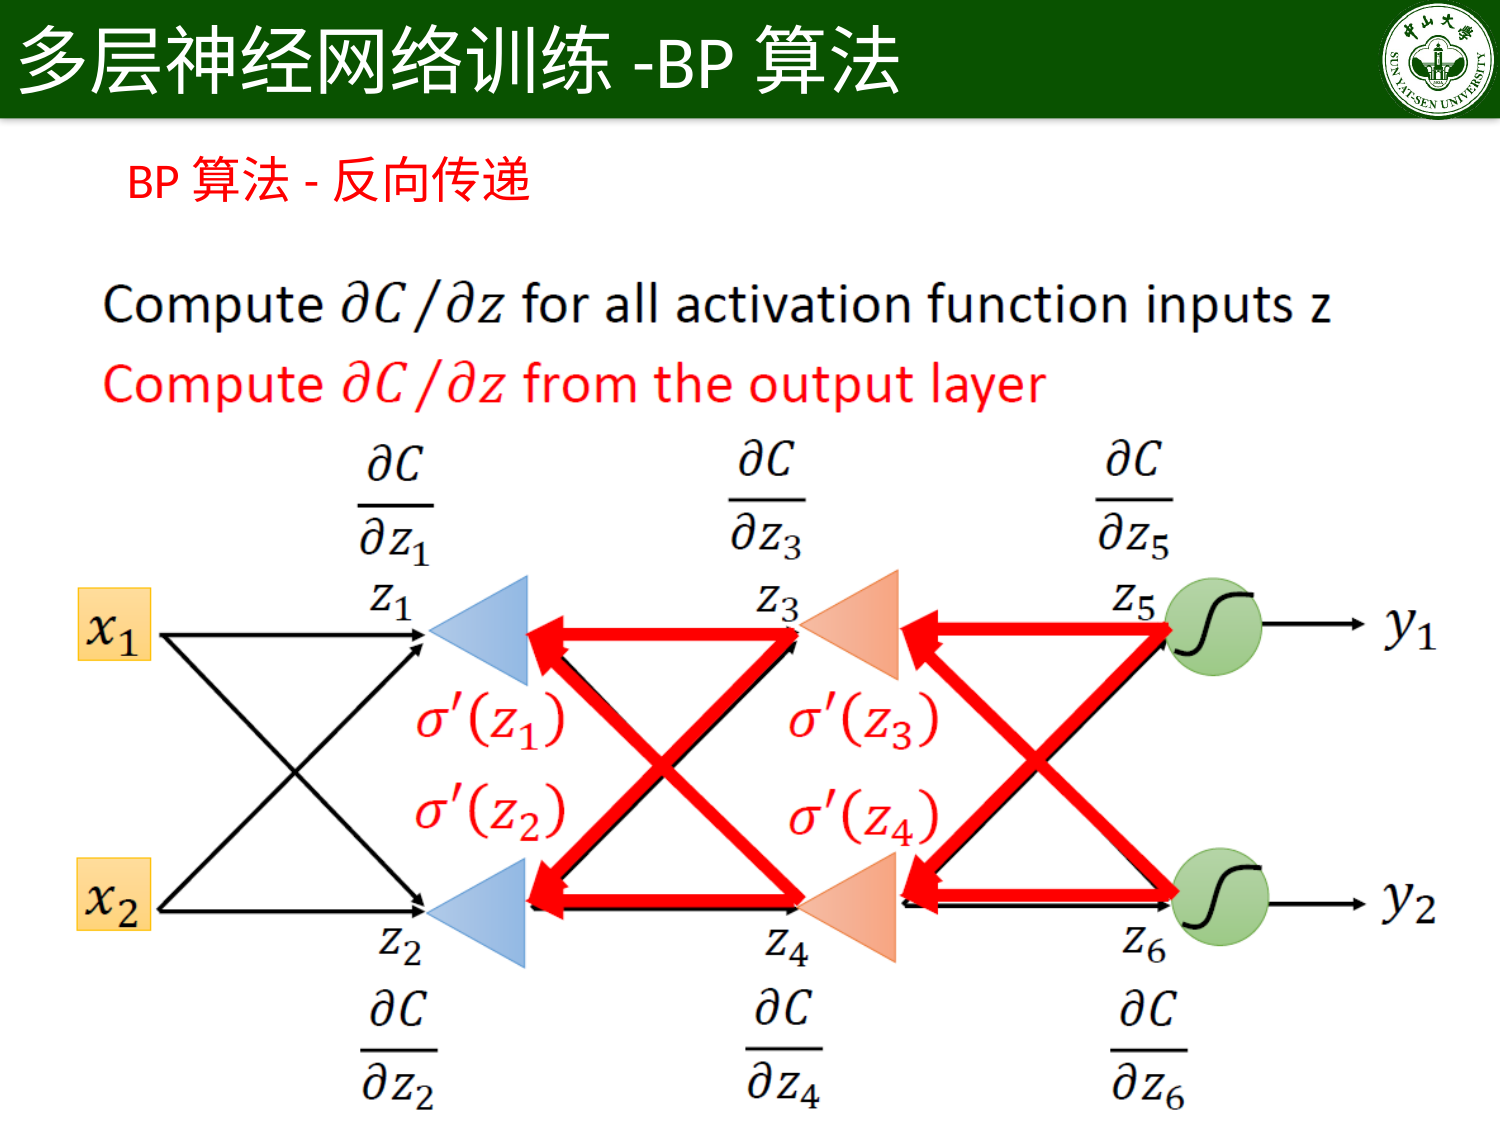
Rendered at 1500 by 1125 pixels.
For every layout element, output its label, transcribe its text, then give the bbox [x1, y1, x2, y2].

picture [1378, 0, 1498, 120]
picture [31, 244, 1455, 1125]
text_box 多层神经网络训练-BP算法 [0, 0, 1378, 119]
text_box BP算法-反向传递 [112, 140, 546, 216]
